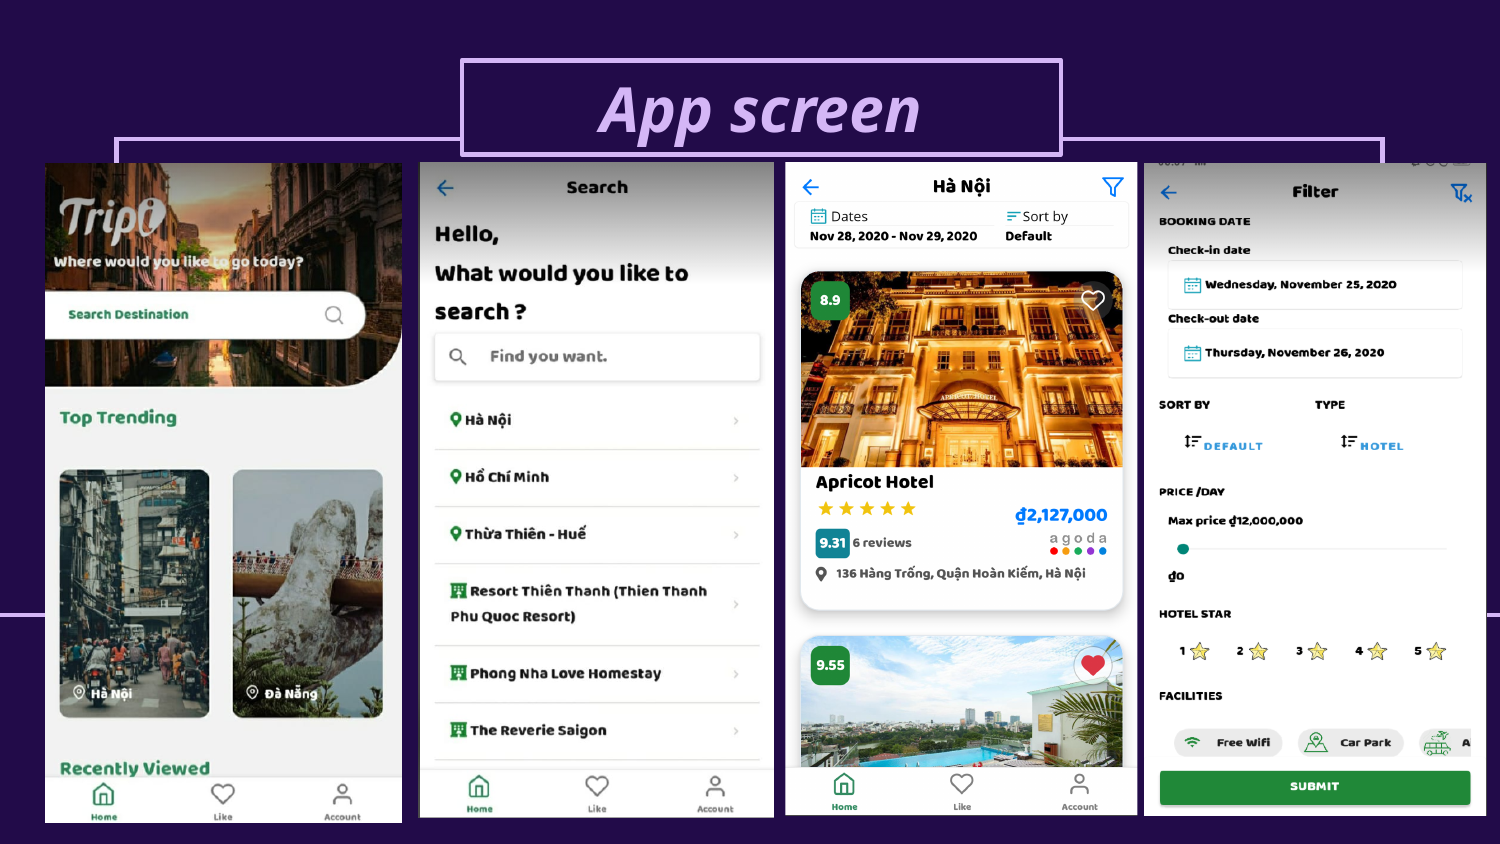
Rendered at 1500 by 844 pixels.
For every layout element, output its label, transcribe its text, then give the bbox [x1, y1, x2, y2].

picture [418, 162, 774, 818]
picture [785, 162, 1138, 816]
title App screen [460, 58, 1063, 157]
picture [1144, 163, 1487, 816]
picture [45, 163, 402, 823]
